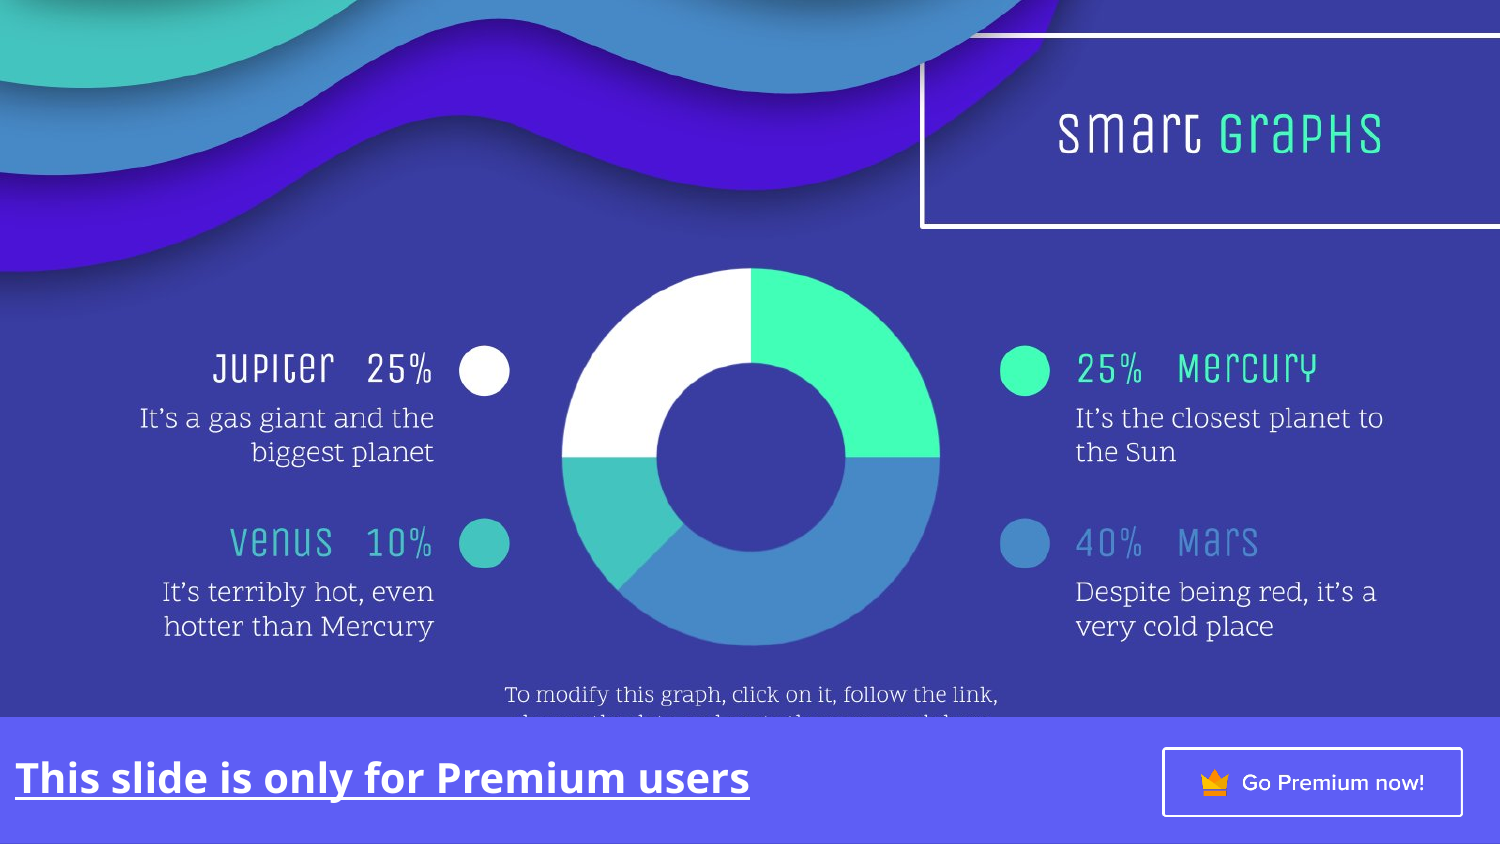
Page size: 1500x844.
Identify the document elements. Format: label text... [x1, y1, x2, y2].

picture [0, 0, 1500, 717]
picture [1162, 747, 1463, 817]
text_box This slide is only for Premium users [0, 717, 1500, 844]
